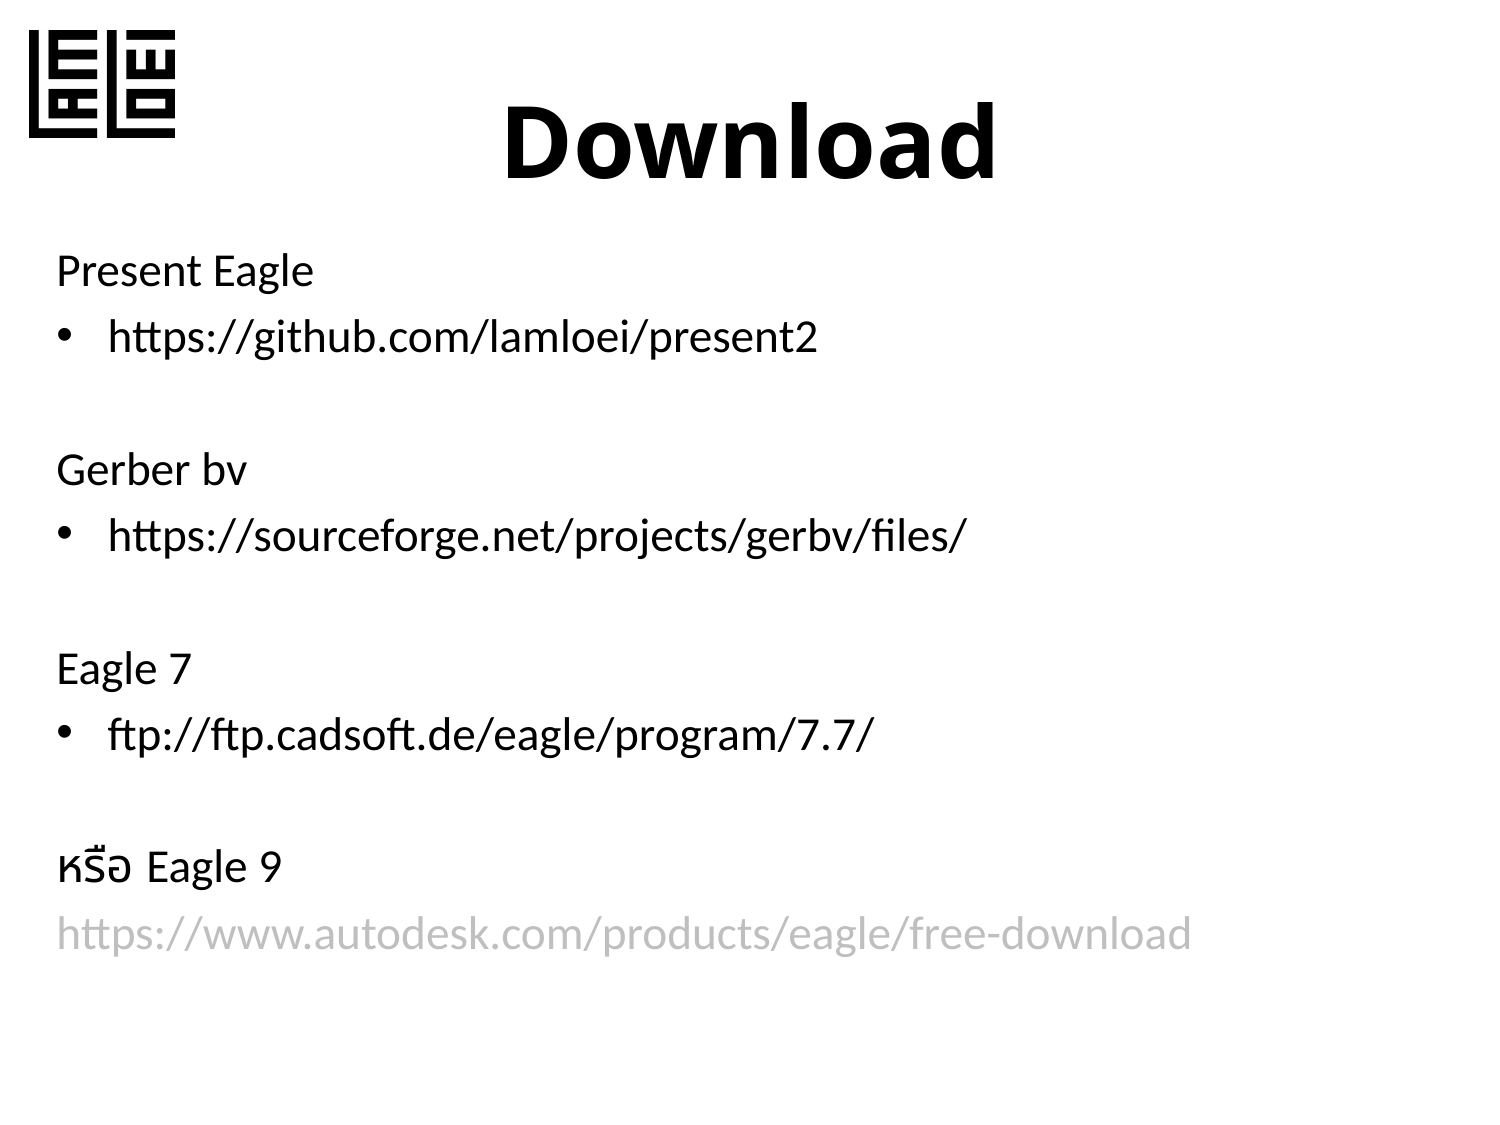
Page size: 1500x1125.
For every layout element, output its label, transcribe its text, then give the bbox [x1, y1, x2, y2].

list Present Eagle https://github.com/lamloei/present2 Gerber bv https://sourceforge.net/projects/gerbv/files/ Eagle 7 ftp://ftp.cadsoft.de/eagle/program/7.7/ หรือ Eagle 9 https://www.autodesk.com/products/eagle/free-download [41, 231, 1471, 975]
title Download [75, 45, 1425, 231]
picture [29, 30, 175, 138]
